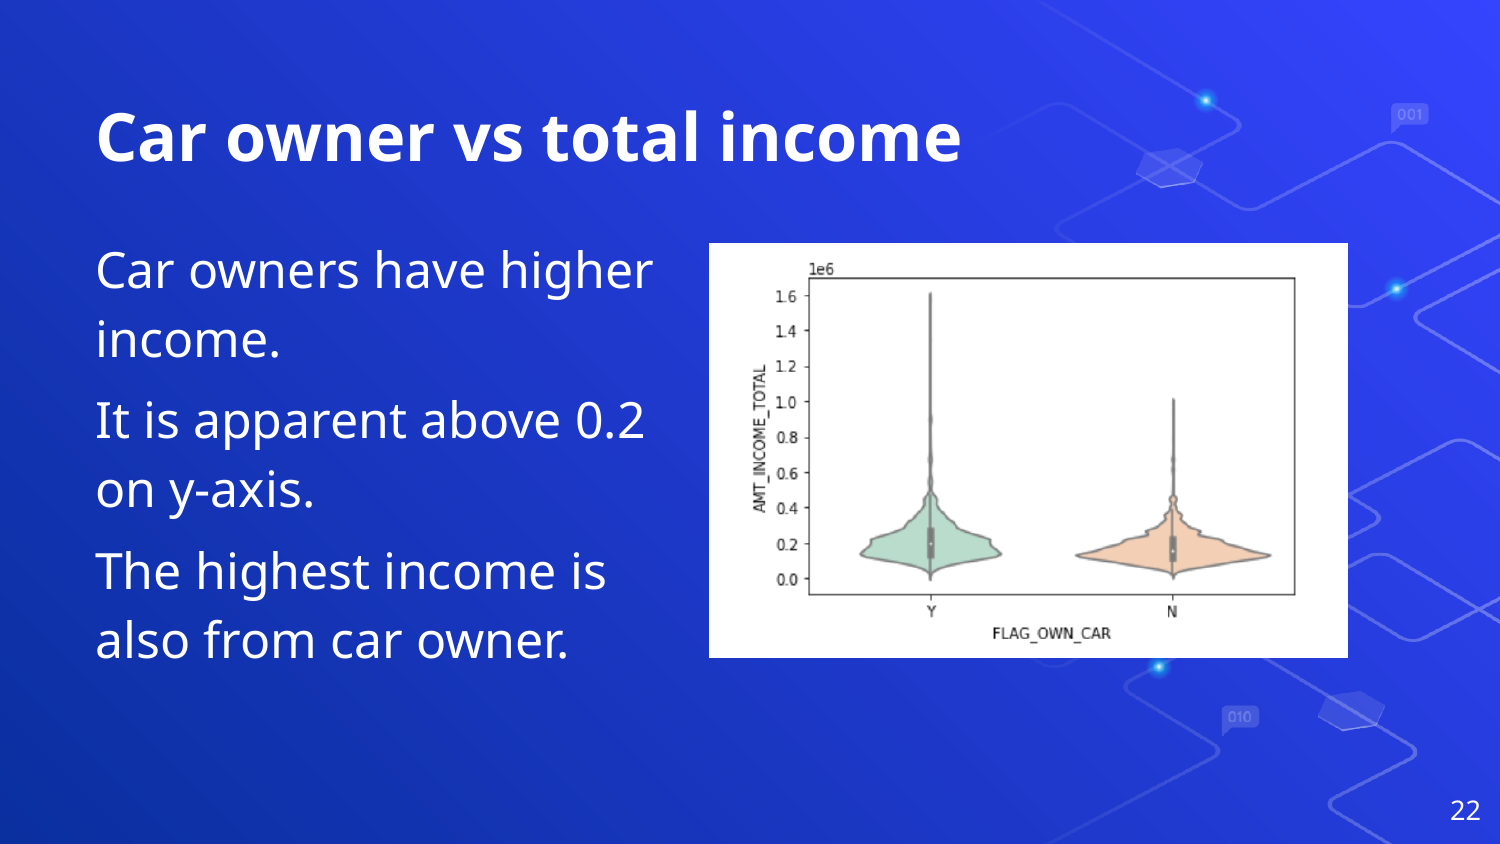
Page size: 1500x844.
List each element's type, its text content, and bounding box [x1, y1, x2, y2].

picture [0, 0, 1500, 844]
title Car owner vs total income [95, 33, 1082, 175]
list Car owners have higher income. It is apparent above 0.2 on y-axis. The highest income is also from car owner. [95, 229, 692, 741]
slide_number ‹#› [1391, 779, 1482, 844]
